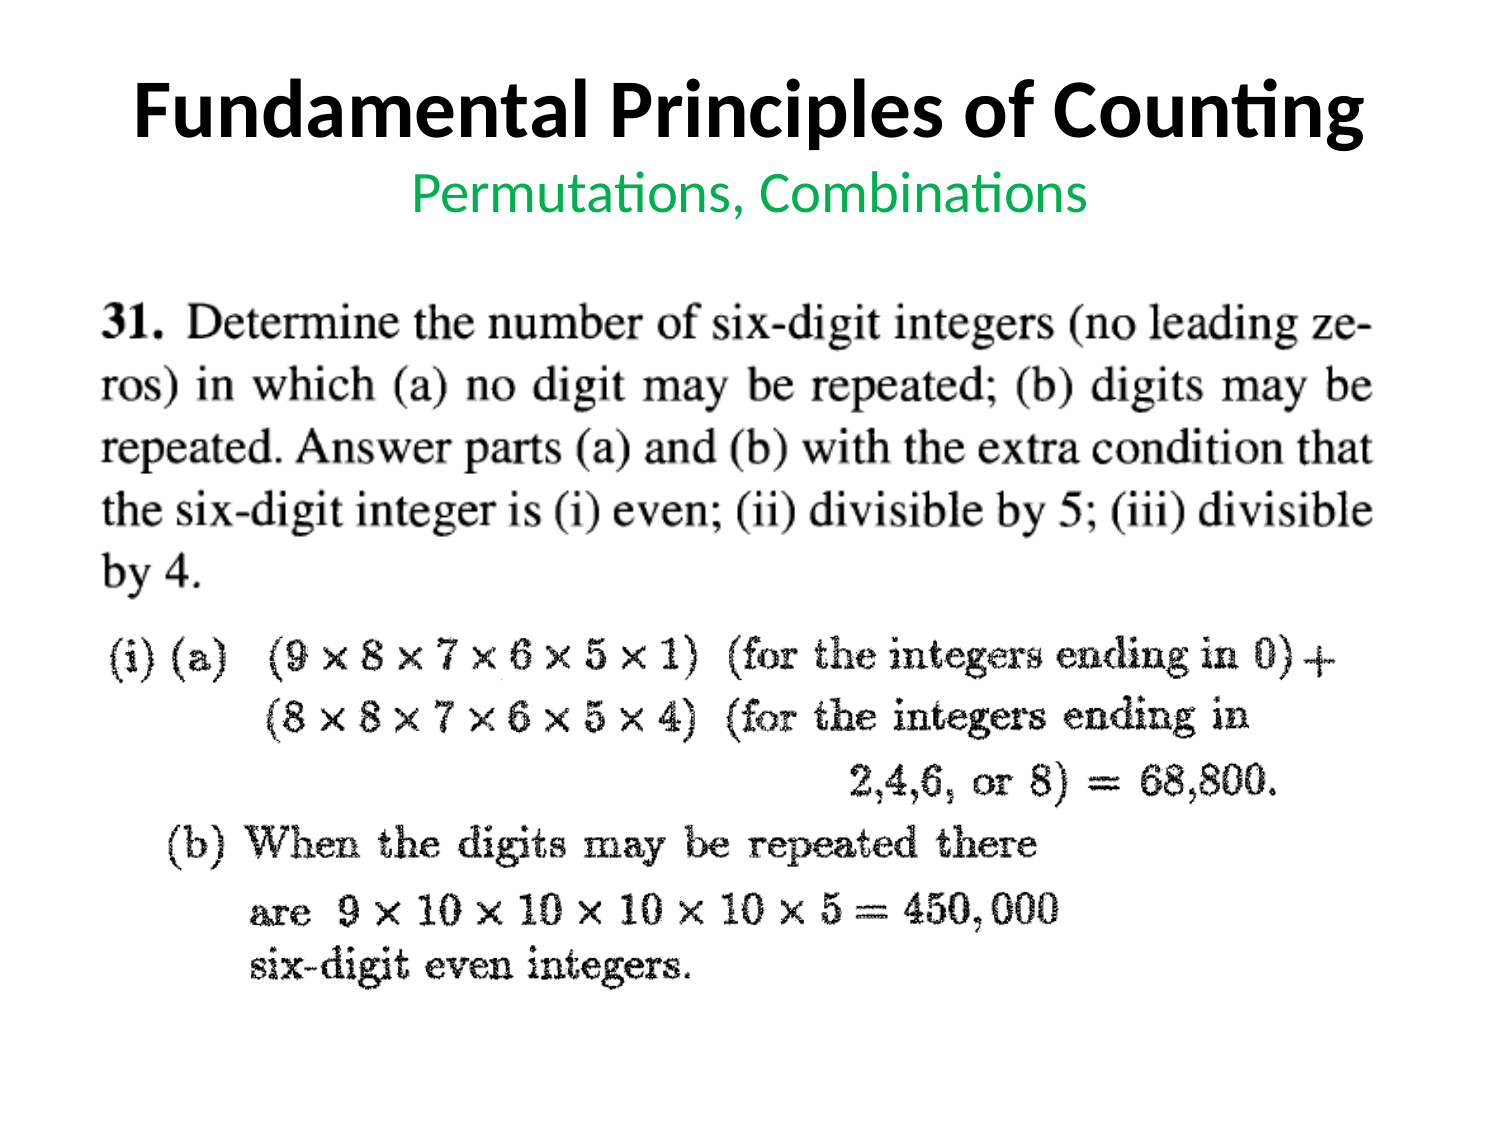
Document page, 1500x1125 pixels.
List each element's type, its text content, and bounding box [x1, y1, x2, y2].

title Fundamental Principles of Counting Permutations, Combinations [75, 45, 1425, 233]
picture [99, 618, 1348, 1001]
picture [74, 274, 1403, 616]
